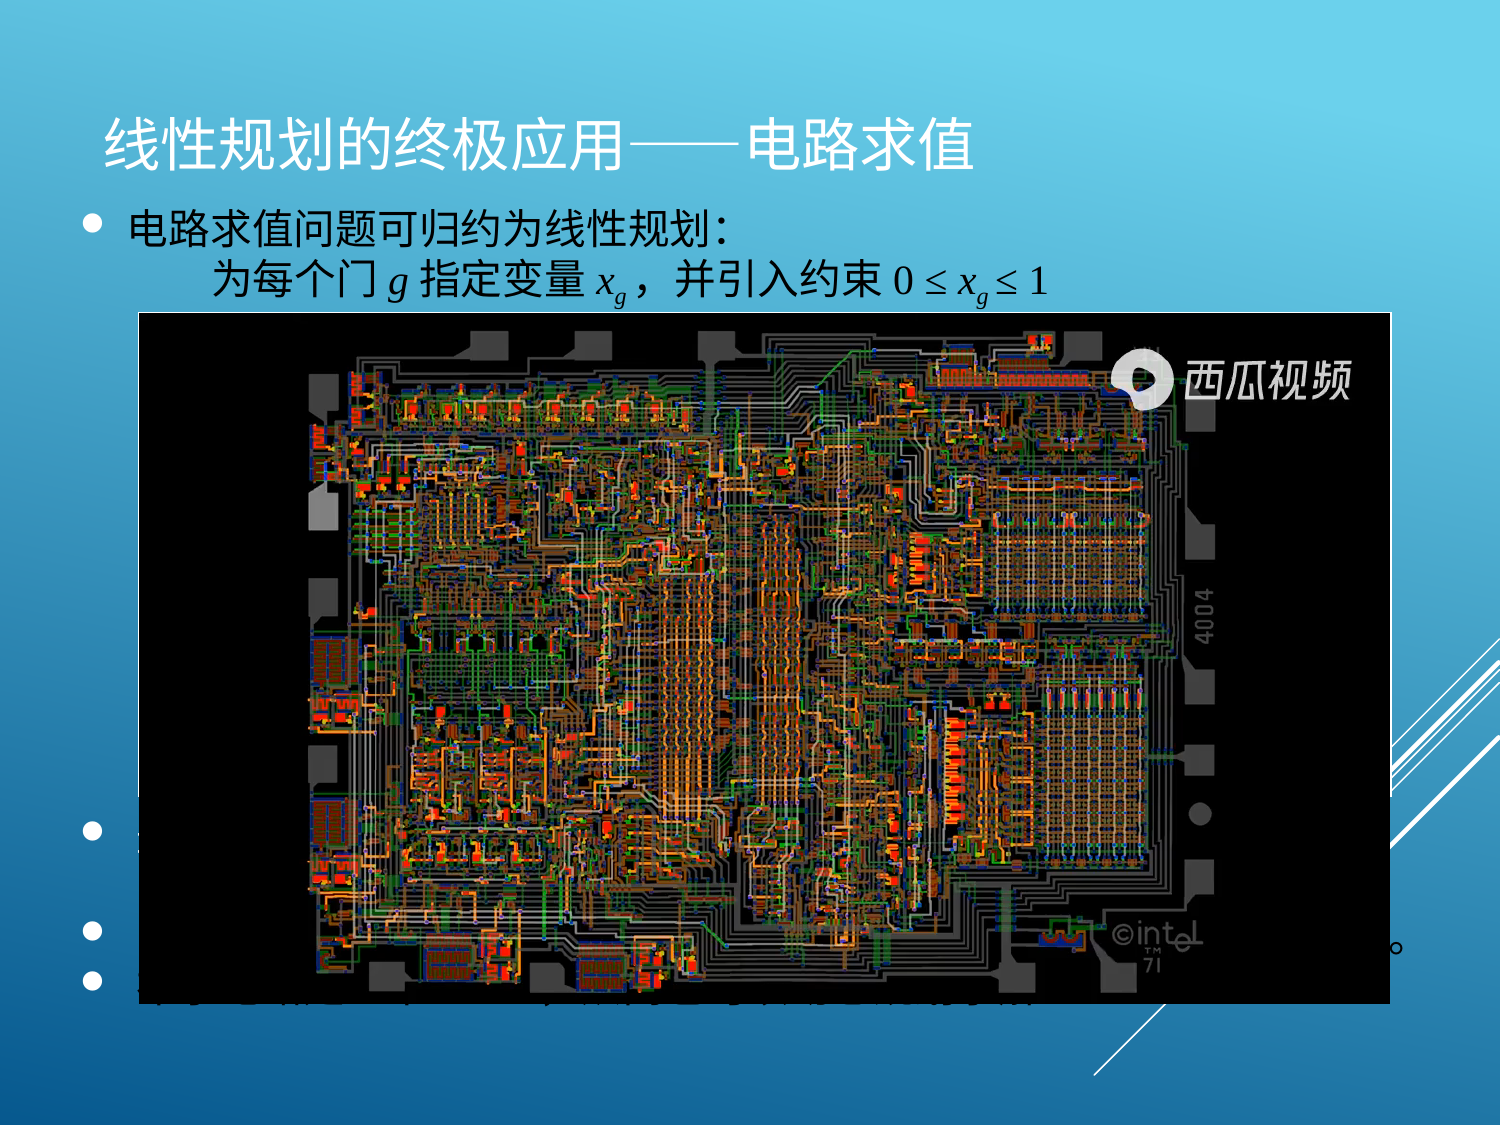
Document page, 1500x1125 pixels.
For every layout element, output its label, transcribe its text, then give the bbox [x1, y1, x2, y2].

picture [138, 311, 1392, 797]
title 线性规划的终极应用——电路求值 [87, 87, 1413, 194]
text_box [138, 312, 1391, 1005]
list 电路求值问题可归约为线性规划： 为每个门g指定变量xg，并引入约束0 ≤ xg ≤ 1 最一般的多项式时间可解问题！ poly时间算法在CPU上运行===poly个CPU电路逐时刻衔接。 电路求值问题可归约为线性规划，从而任意多项式时间可解问题亦可。 布尔电路是一个DAG，从而也可以动态规划求解！ [64, 194, 1440, 1052]
